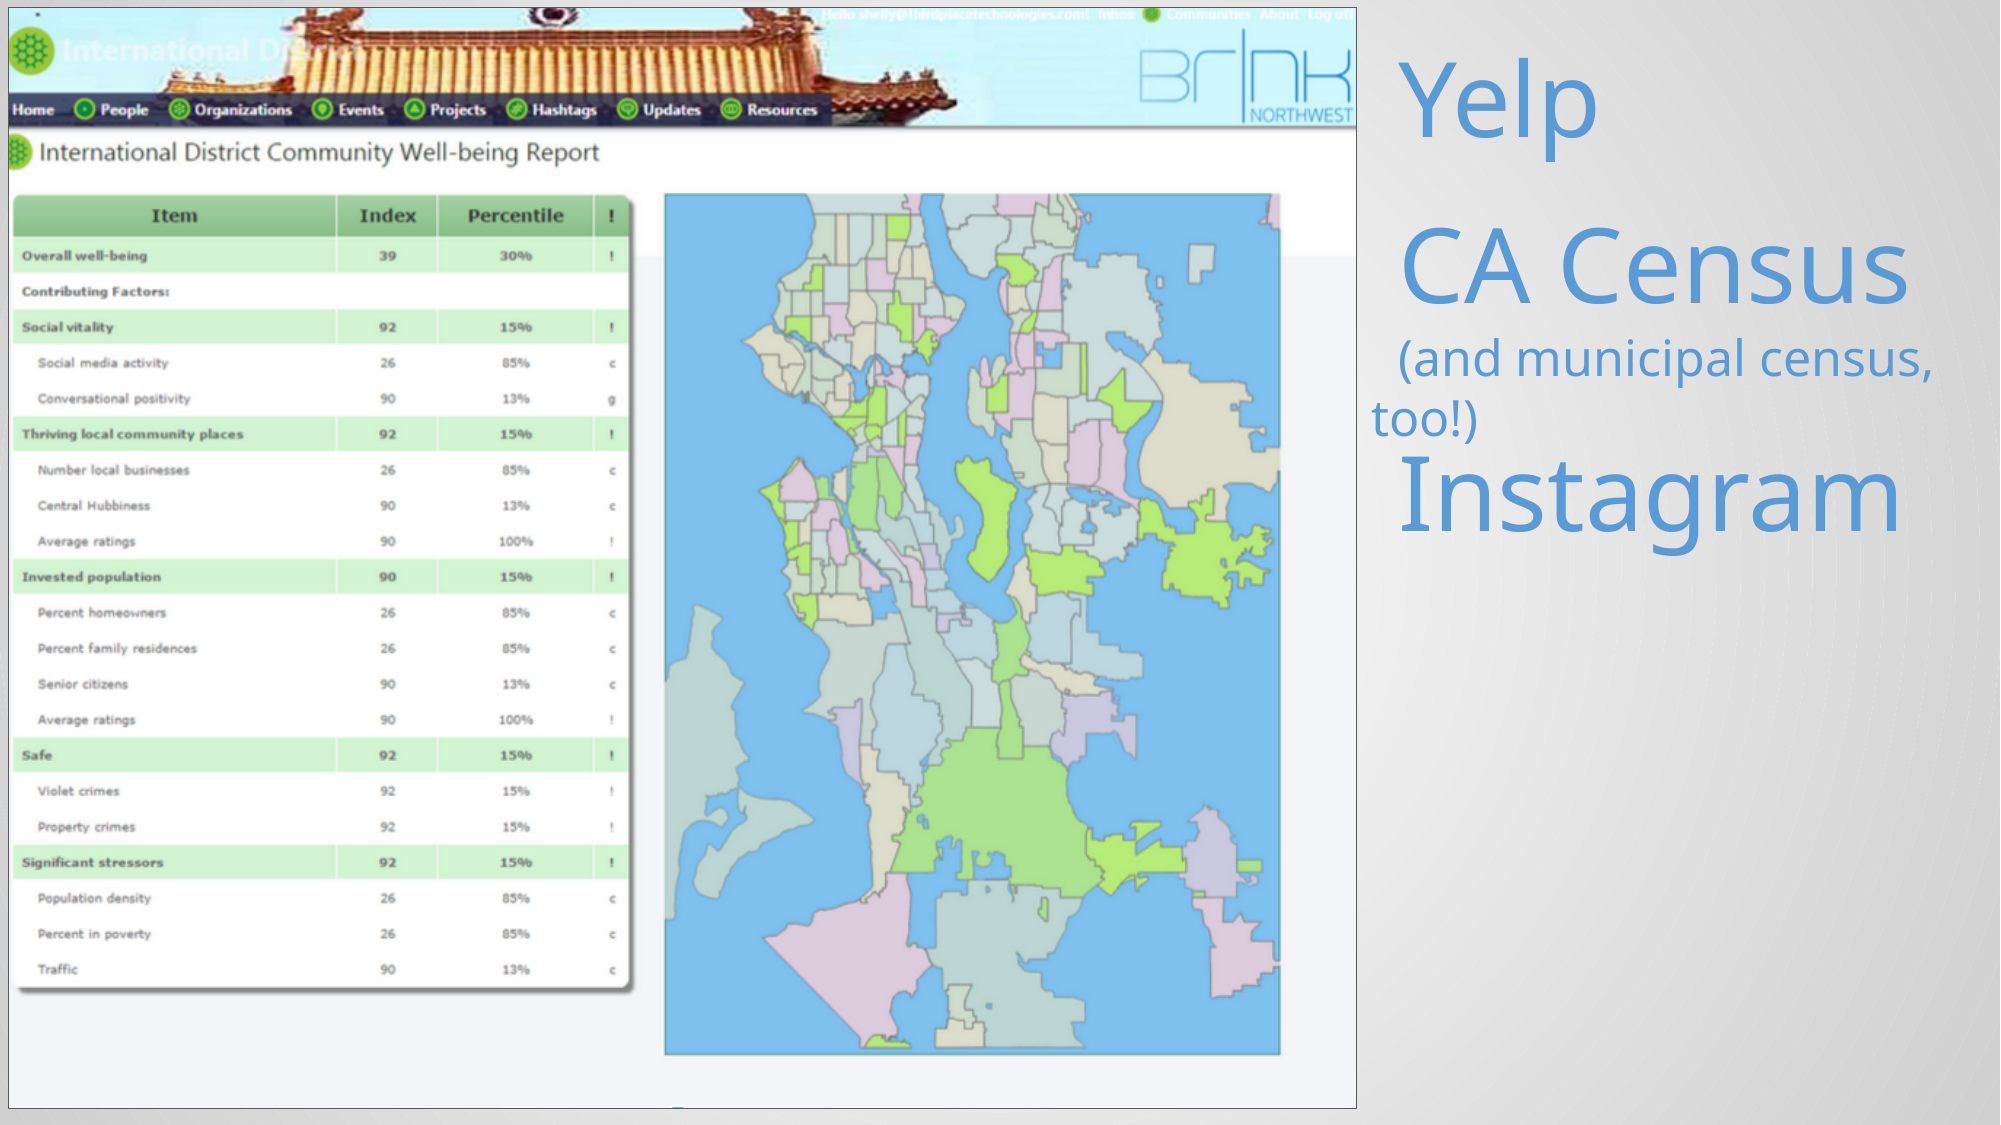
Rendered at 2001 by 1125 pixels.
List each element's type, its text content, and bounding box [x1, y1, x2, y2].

text_box CA Census (and municipal census, too!) [1357, 191, 2000, 420]
picture [8, 7, 1357, 1109]
text_box Yelp [1357, 25, 2000, 166]
text_box Instagram [1357, 420, 2000, 561]
